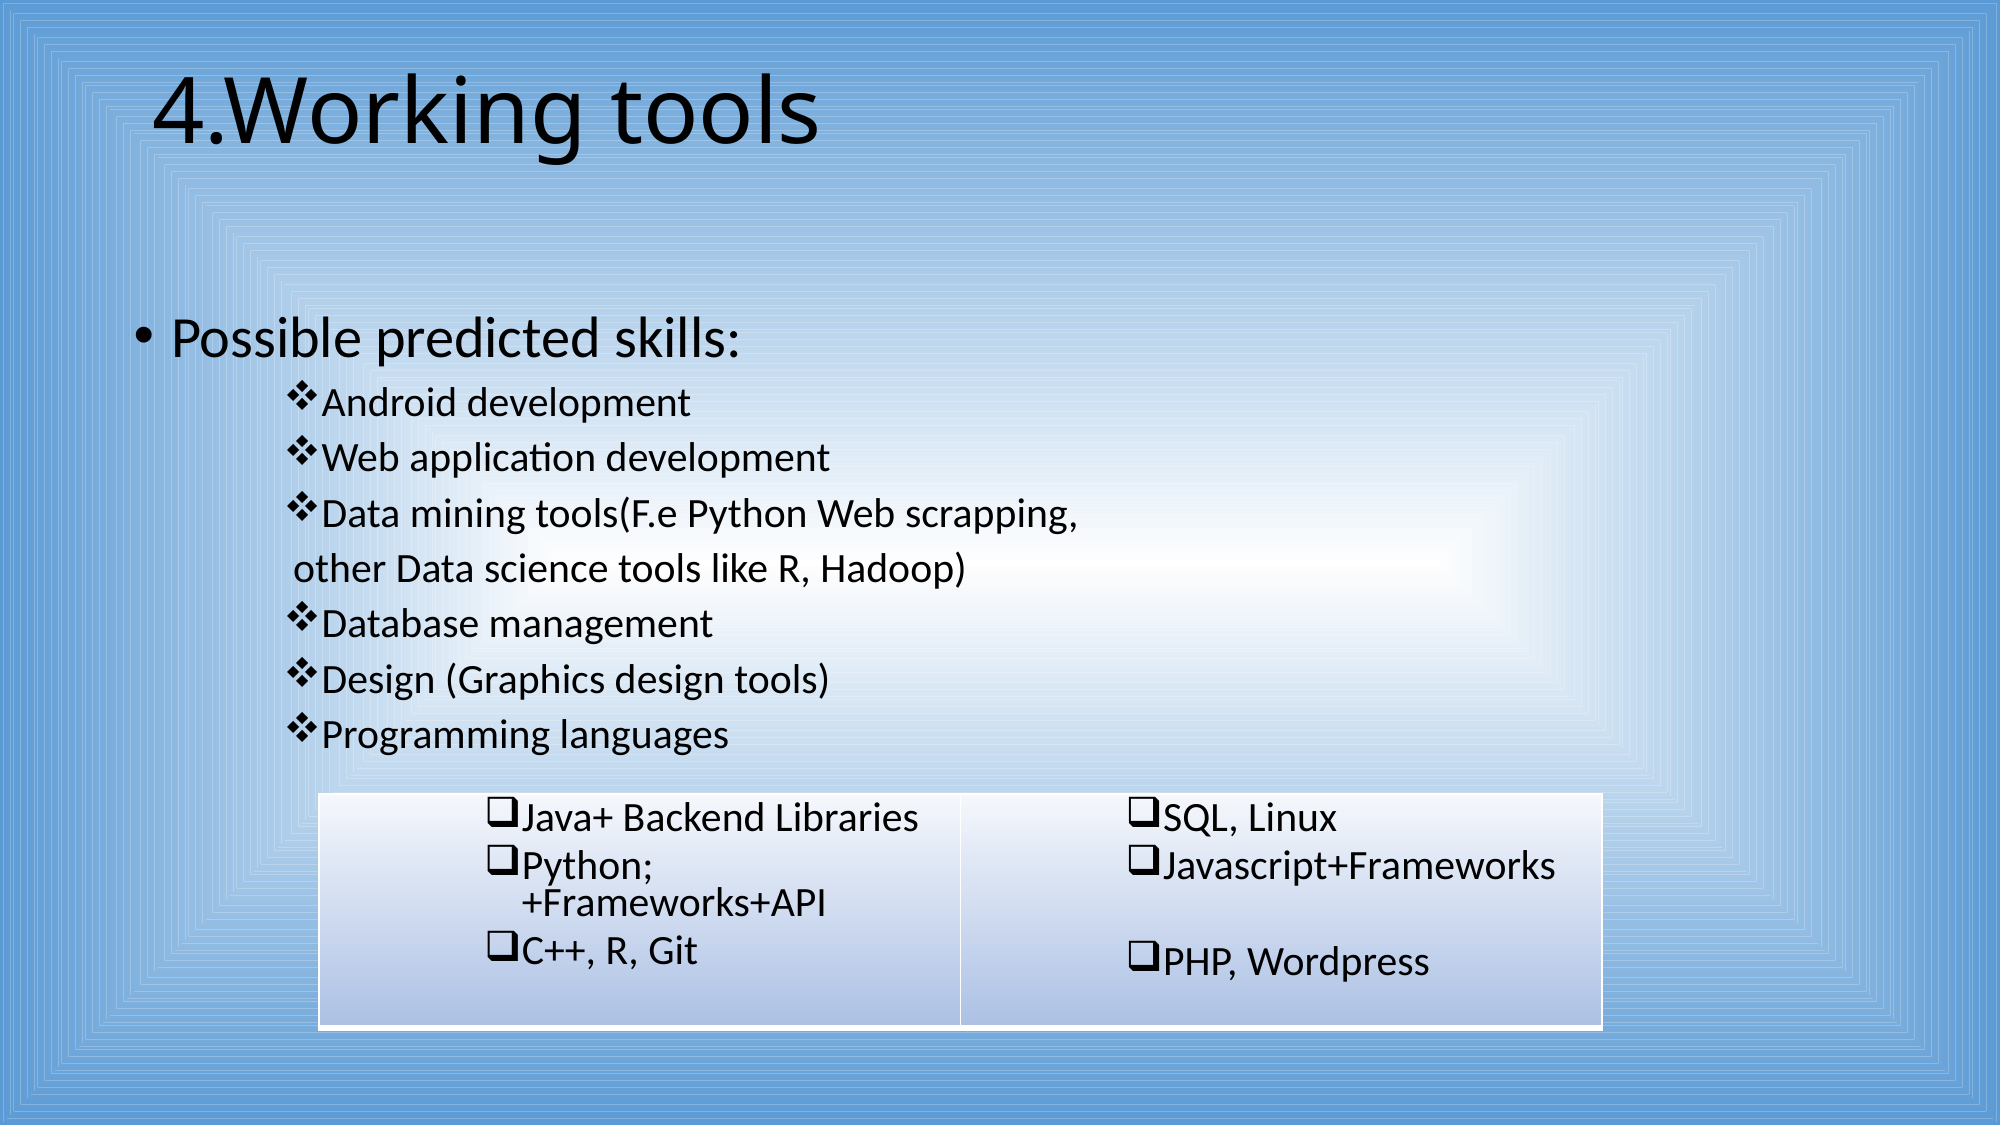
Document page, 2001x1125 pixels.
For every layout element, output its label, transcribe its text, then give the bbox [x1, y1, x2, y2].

title 4.Working tools [137, 59, 1863, 278]
list Possible predicted skills: Android development Web application development Data mining tools(F.e Python Web scrapping, other Data science tools like R, Hadoop) Database management Design (Graphics design tools) Programming languages [118, 299, 1863, 1099]
